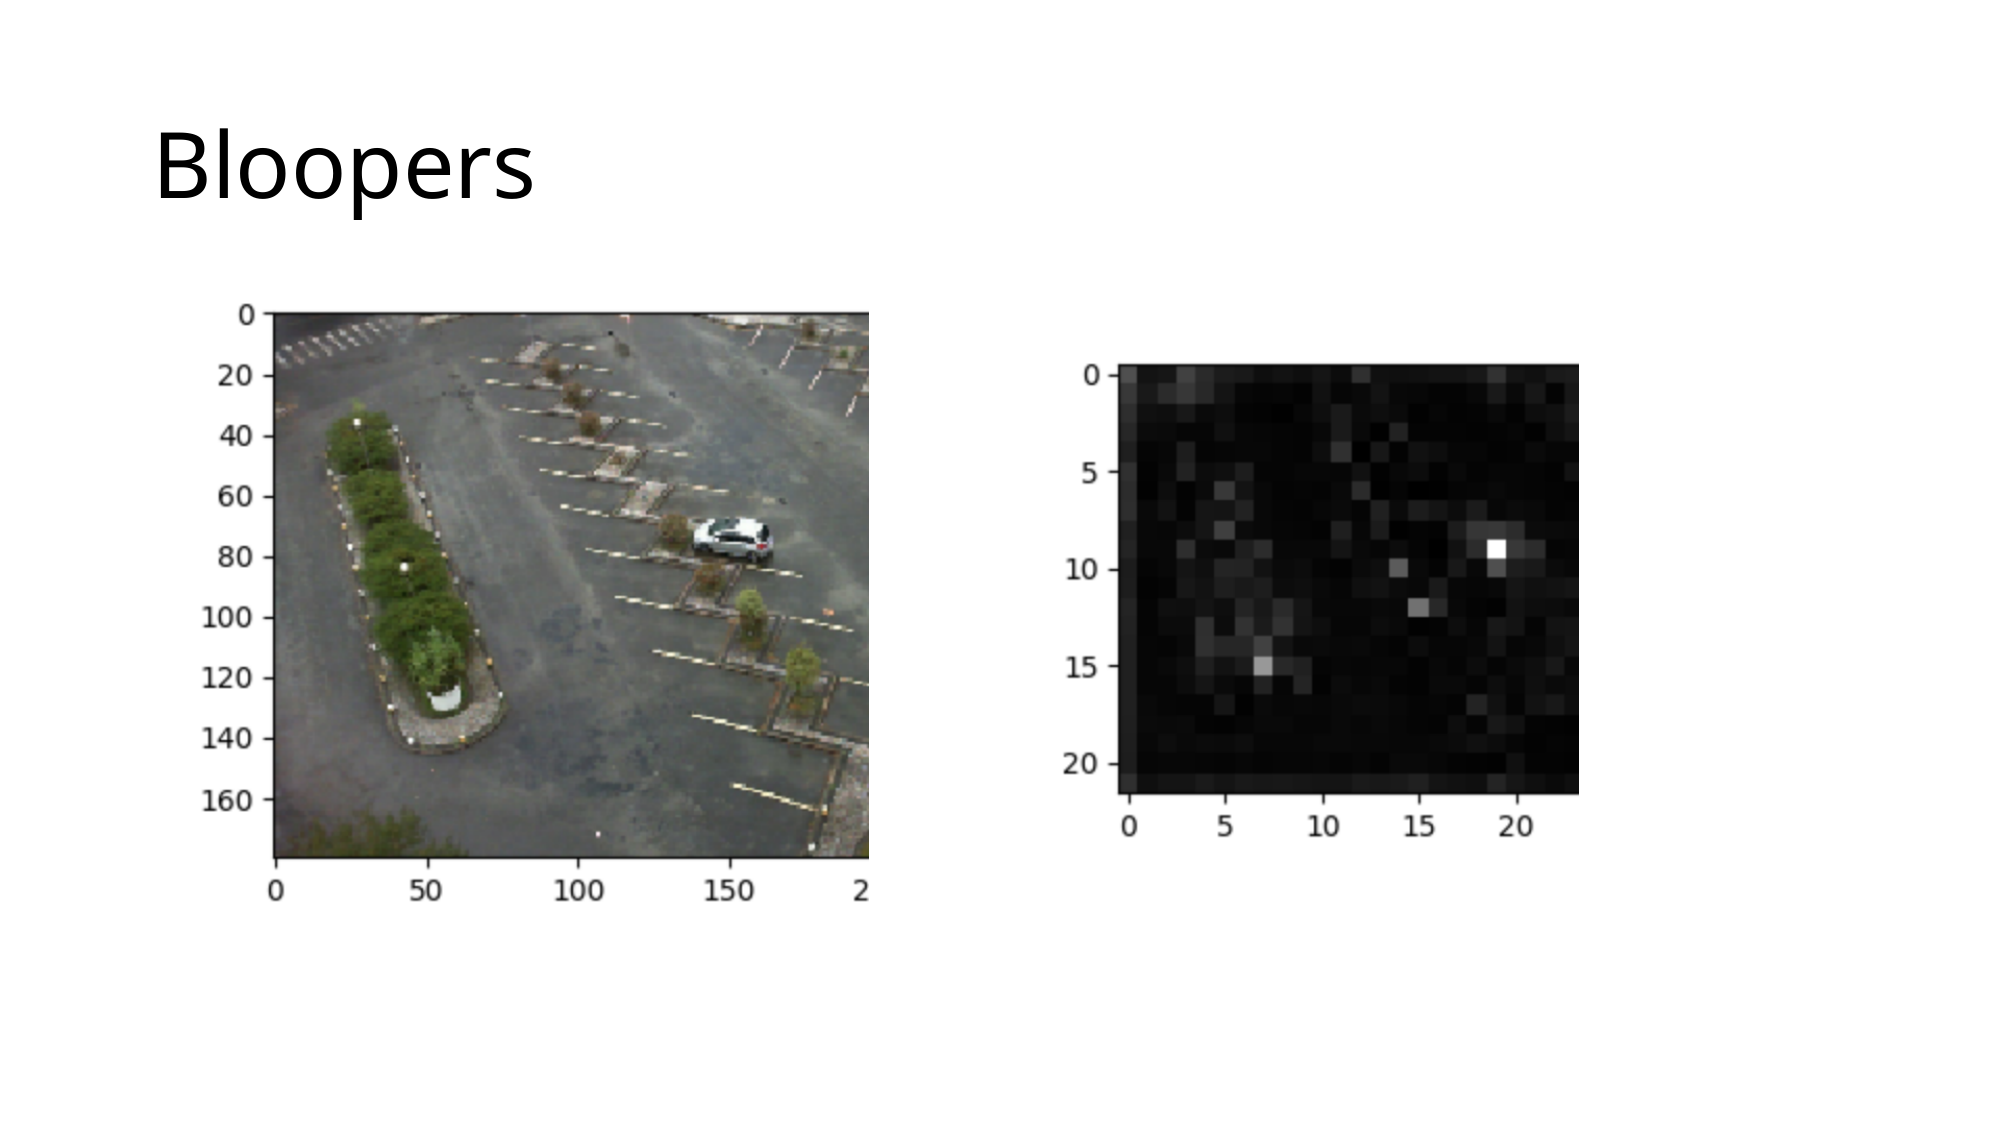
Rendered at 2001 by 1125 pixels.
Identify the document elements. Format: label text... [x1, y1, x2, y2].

picture [196, 277, 869, 911]
title Bloopers [137, 59, 1863, 278]
picture [1041, 312, 1579, 876]
